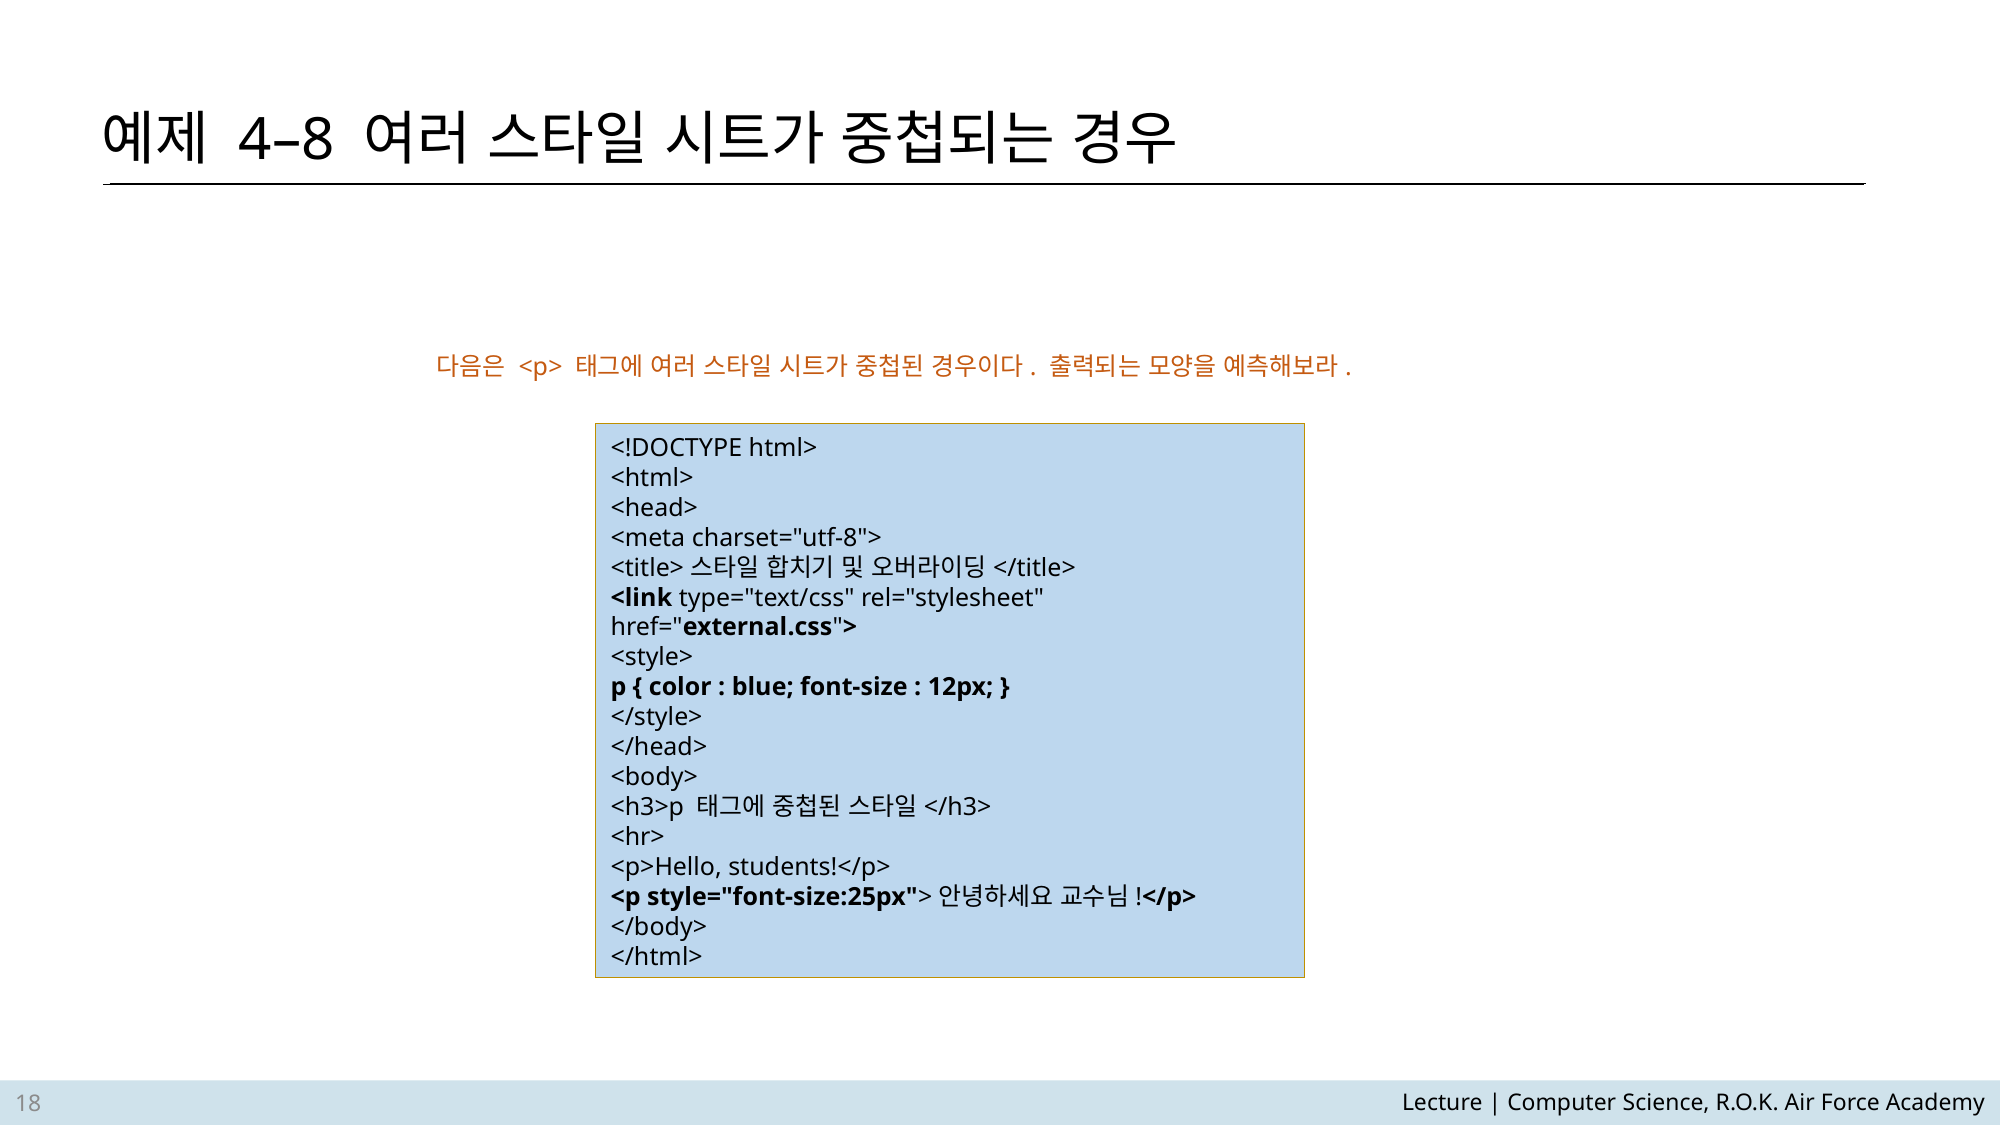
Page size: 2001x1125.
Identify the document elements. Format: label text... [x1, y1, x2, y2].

text_box <!DOCTYPE html> <html> <head> <meta charset="utf-8"> <title>스타일 합치기 및 오버라이딩</title> <link type="text/css" rel="stylesheet" href="external.css"> <style> p { color : blue; font-size : 12px; } </style> </head> <body> <h3>p 태그에 중첩된 스타일</h3> <hr> <p>Hello, students!</p> <p style="font-size:25px">안녕하세요 교수님!</p> </body> </html> [595, 423, 1305, 978]
text_box 다음은 <p> 태그에 여러 스타일 시트가 중첩된 경우이다. 출력되는 모양을 예측해보라. [421, 342, 1512, 388]
slide_number 18 [0, 1086, 114, 1123]
list 예제 4–8 여러 스타일 시트가 중첩되는 경우 [90, 109, 1862, 172]
